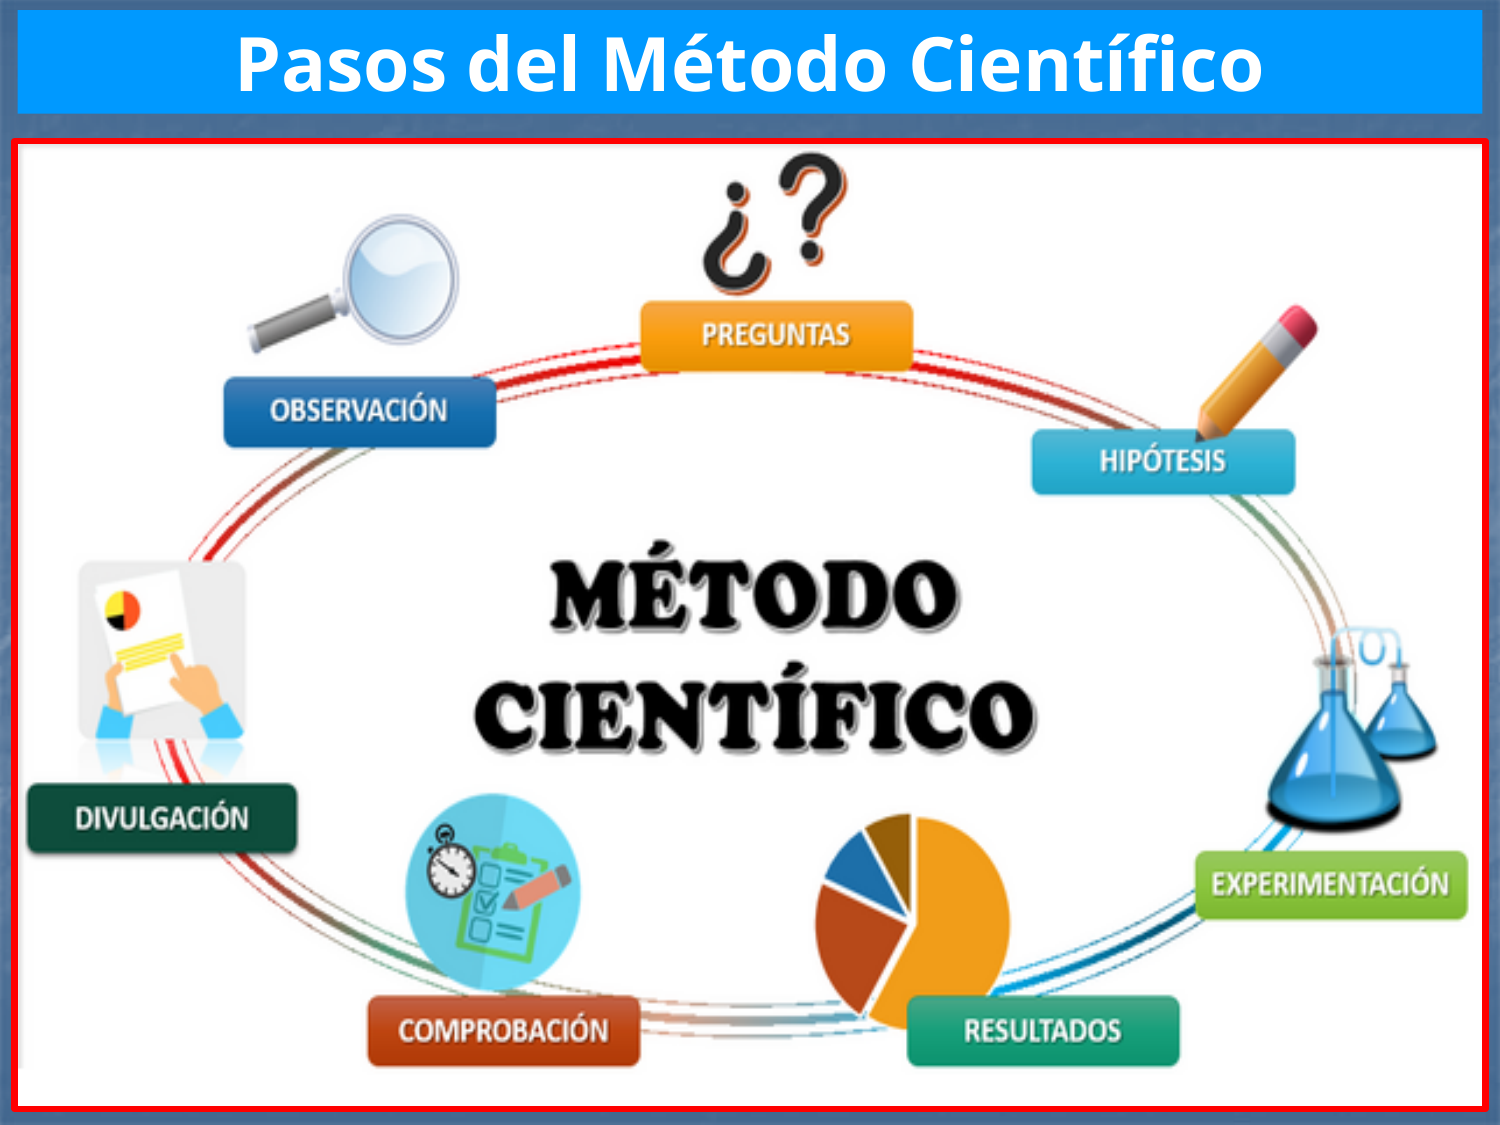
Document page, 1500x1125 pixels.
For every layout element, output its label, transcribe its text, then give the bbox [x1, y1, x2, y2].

picture [17, 143, 1483, 1107]
text_box Pasos del Método Científico [17, 10, 1483, 114]
